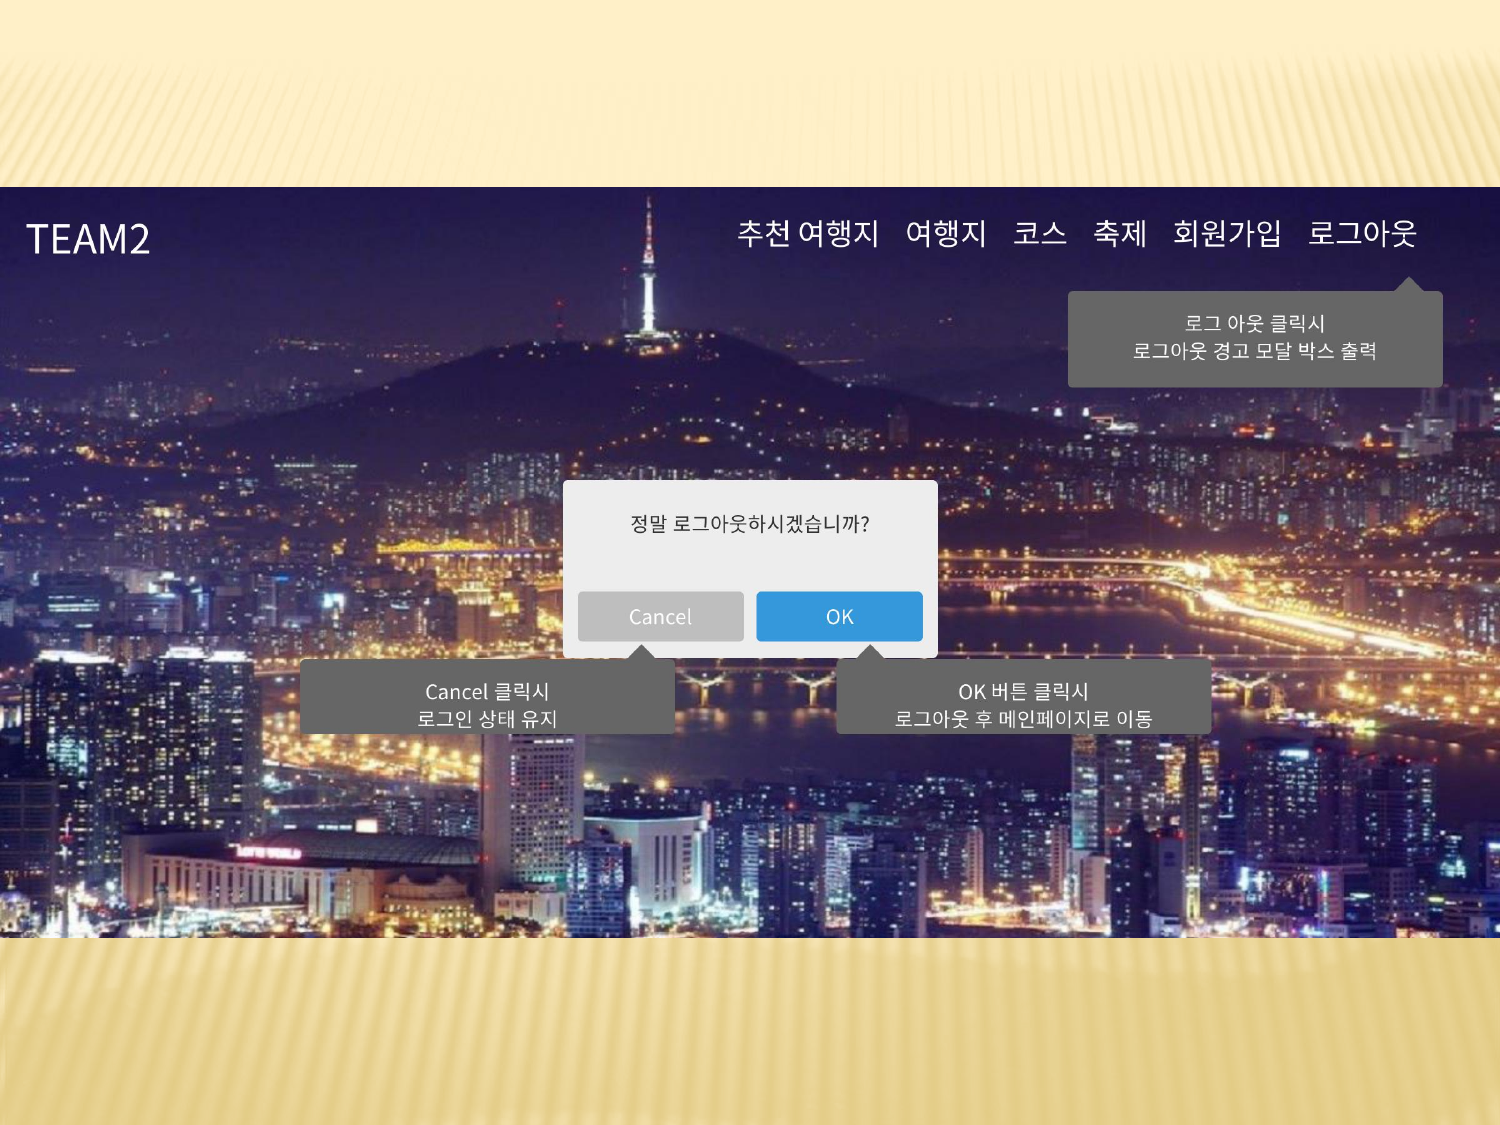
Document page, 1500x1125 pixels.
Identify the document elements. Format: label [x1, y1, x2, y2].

picture [0, 187, 1500, 938]
